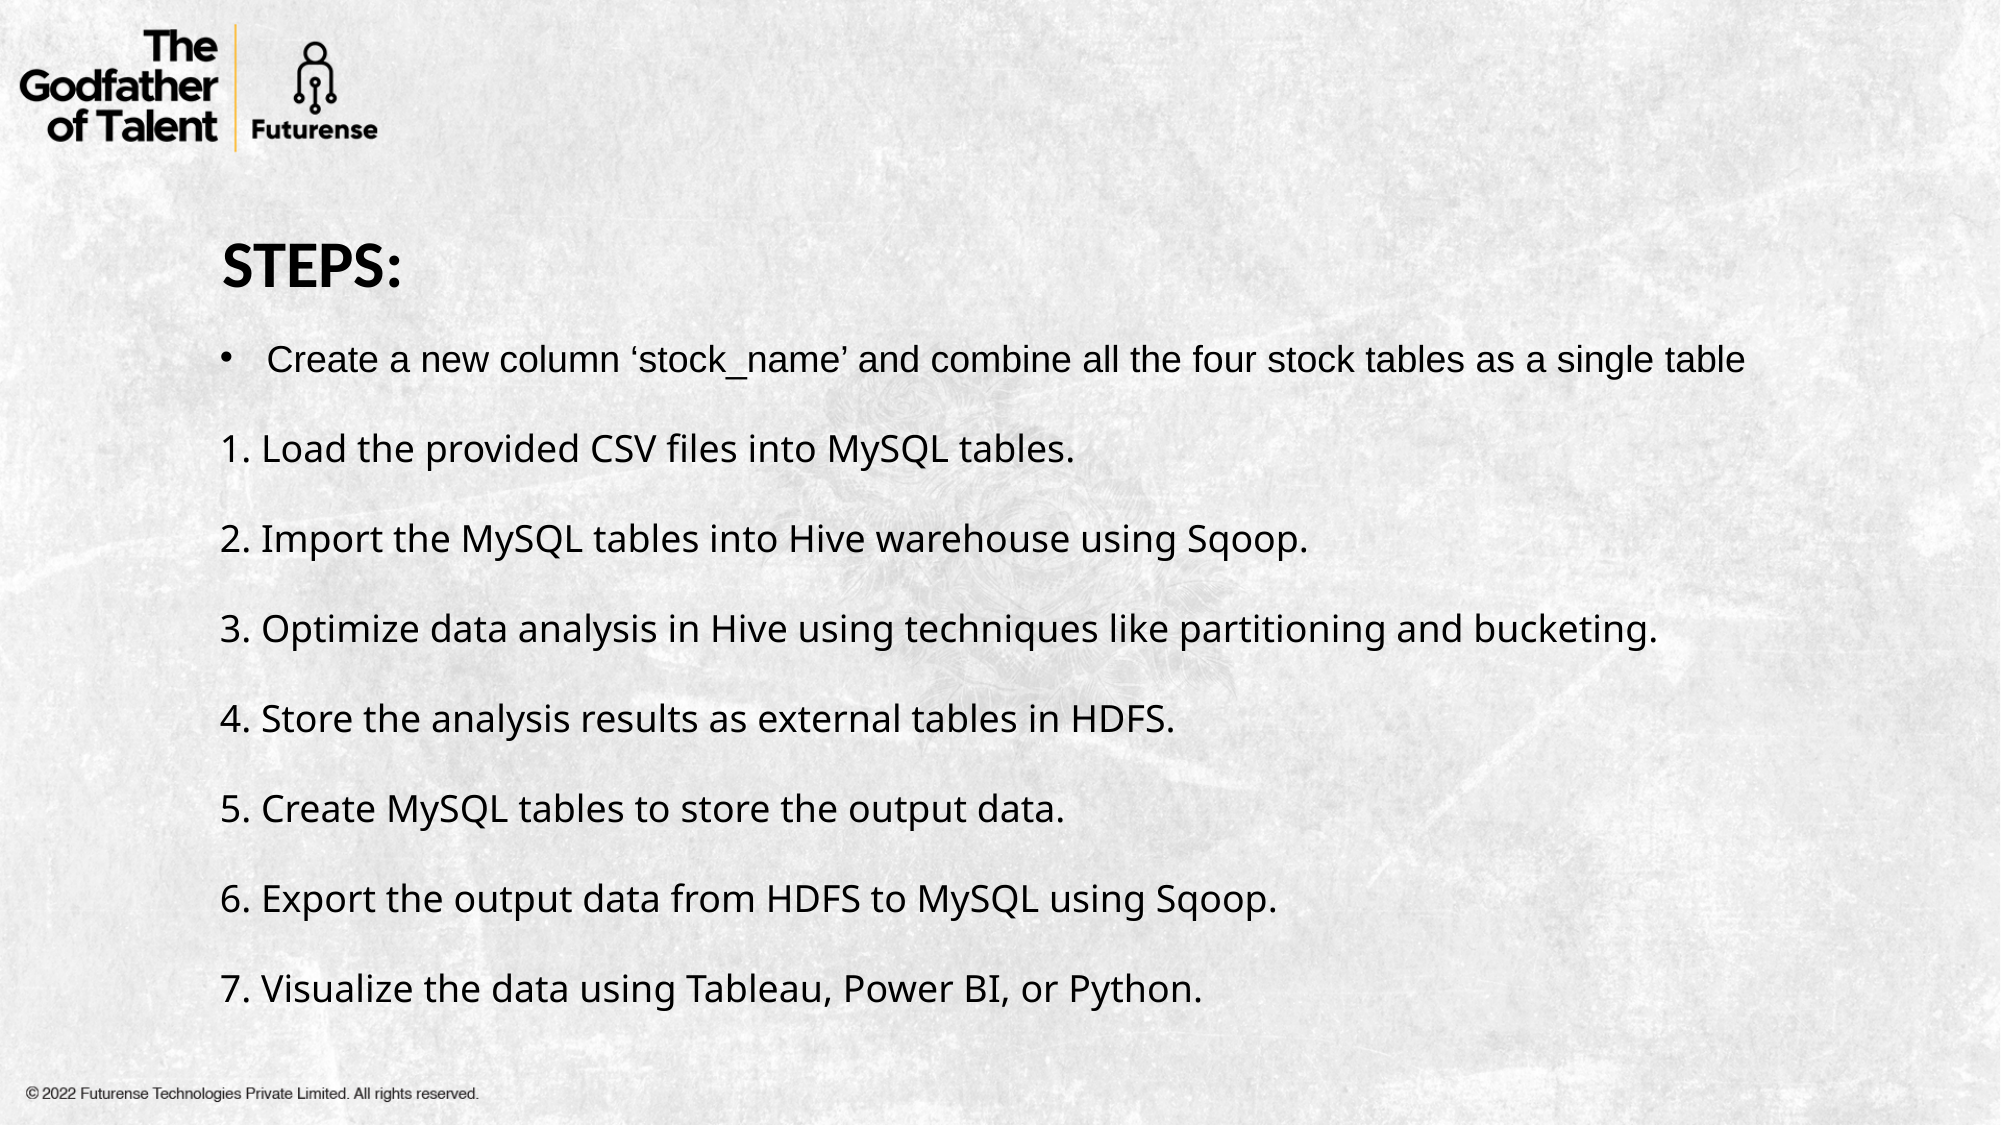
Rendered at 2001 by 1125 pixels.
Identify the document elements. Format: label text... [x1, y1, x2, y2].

text_box Create a new column ‘stock_name’ and combine all the four stock tables as a single table 1. Load the provided CSV files into MySQL tables. 2. Import the MySQL tables into Hive warehouse using Sqoop. 3. Optimize data analysis in Hive using techniques like partitioning and bucketing. 4. Store the analysis results as external tables in HDFS. 5. Create MySQL tables to store the output data. 6. Export the output data from HDFS to MySQL using Sqoop. 7. Visualize the data using Tableau, Power BI, or Python. [204, 282, 2000, 1017]
picture [0, 0, 2001, 1125]
text_box STEPS: [0, 207, 874, 309]
